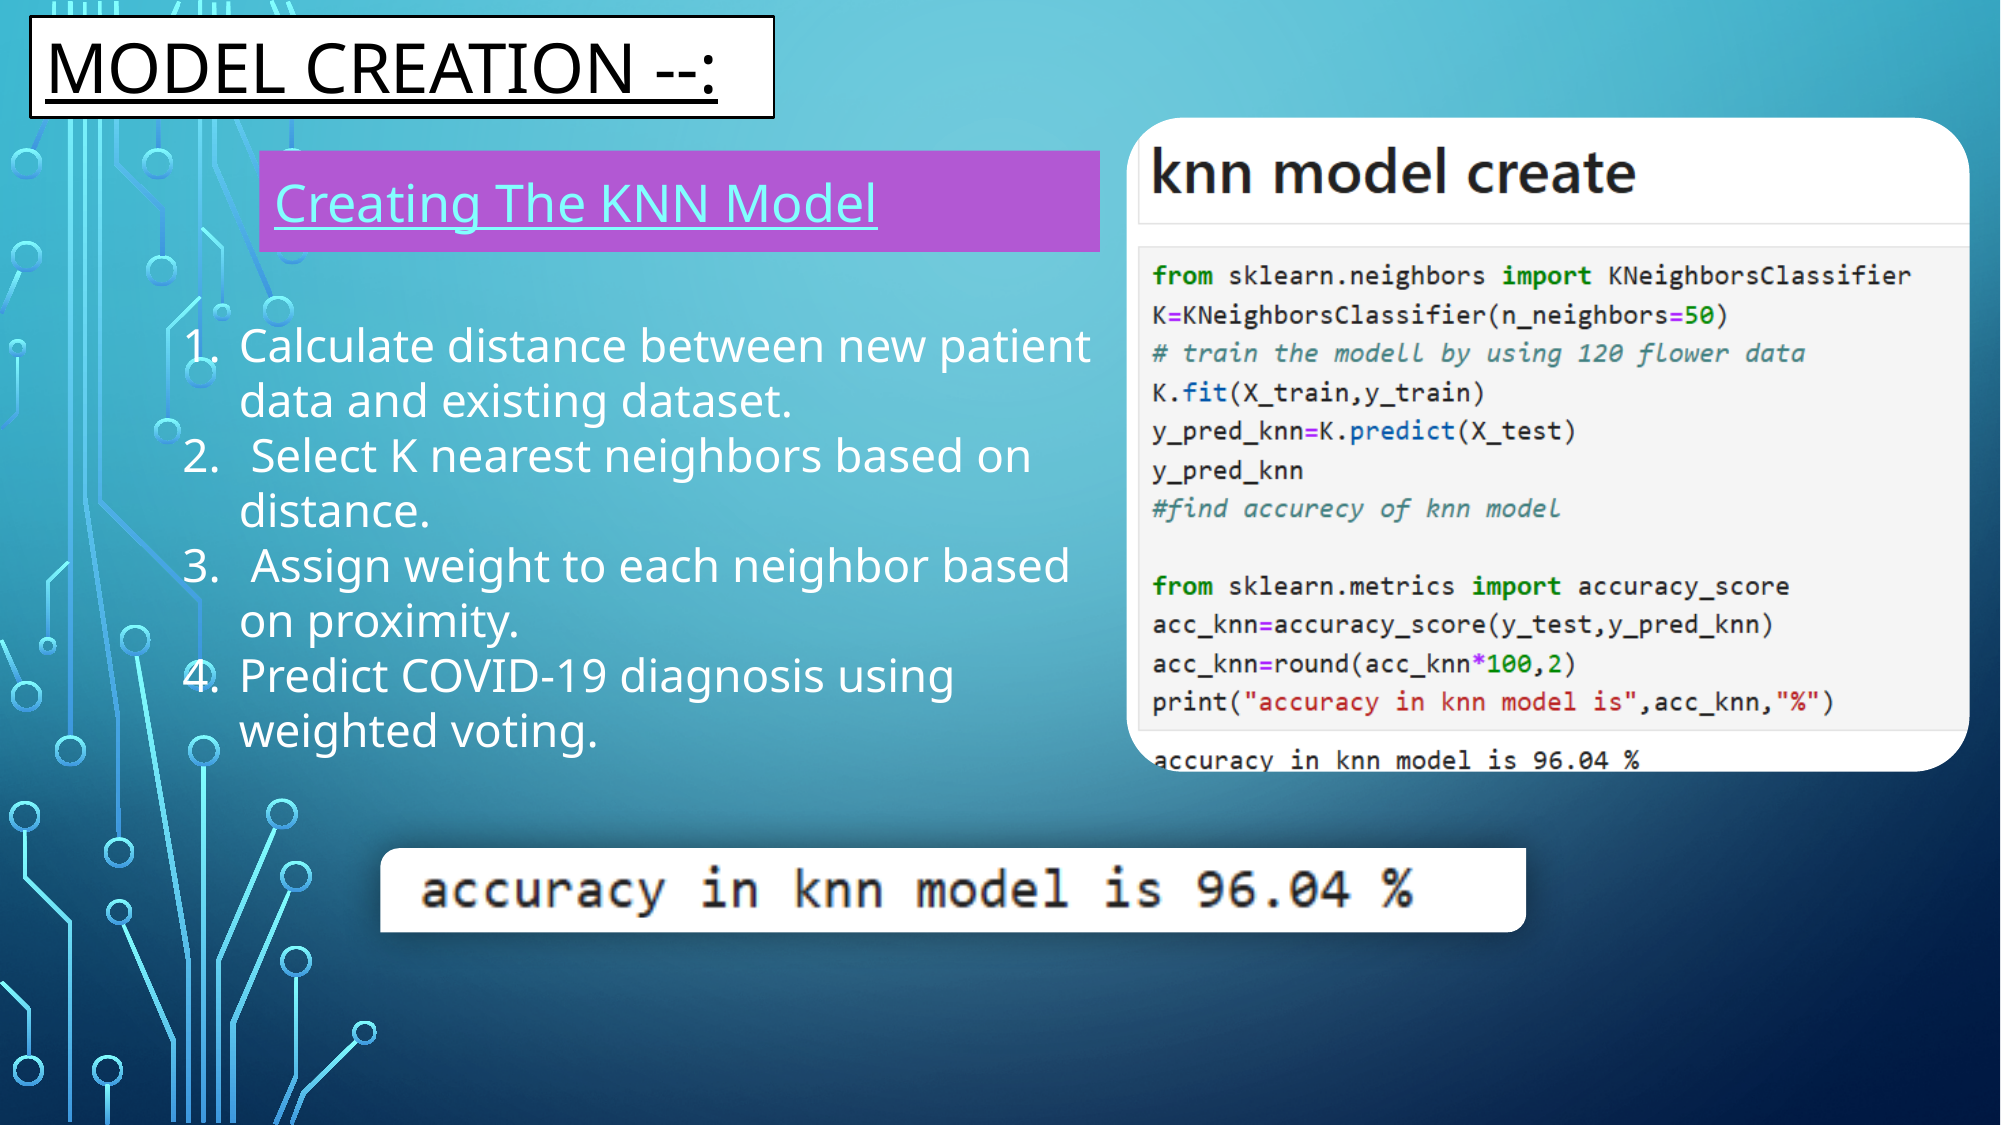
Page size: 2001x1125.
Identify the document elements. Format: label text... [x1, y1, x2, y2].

title Model creation --: [29, 15, 775, 119]
subtitle Creating The KNN Model [259, 150, 1100, 252]
text_box Calculate distance between new patient data and existing dataset. Select K nearest neighbors based on distance. Assign weight to each neighbor based on proximity. Predict COVID-19 diagnosis using weighted voting. [167, 309, 1126, 765]
picture [387, 855, 1520, 926]
picture [1126, 117, 1970, 772]
